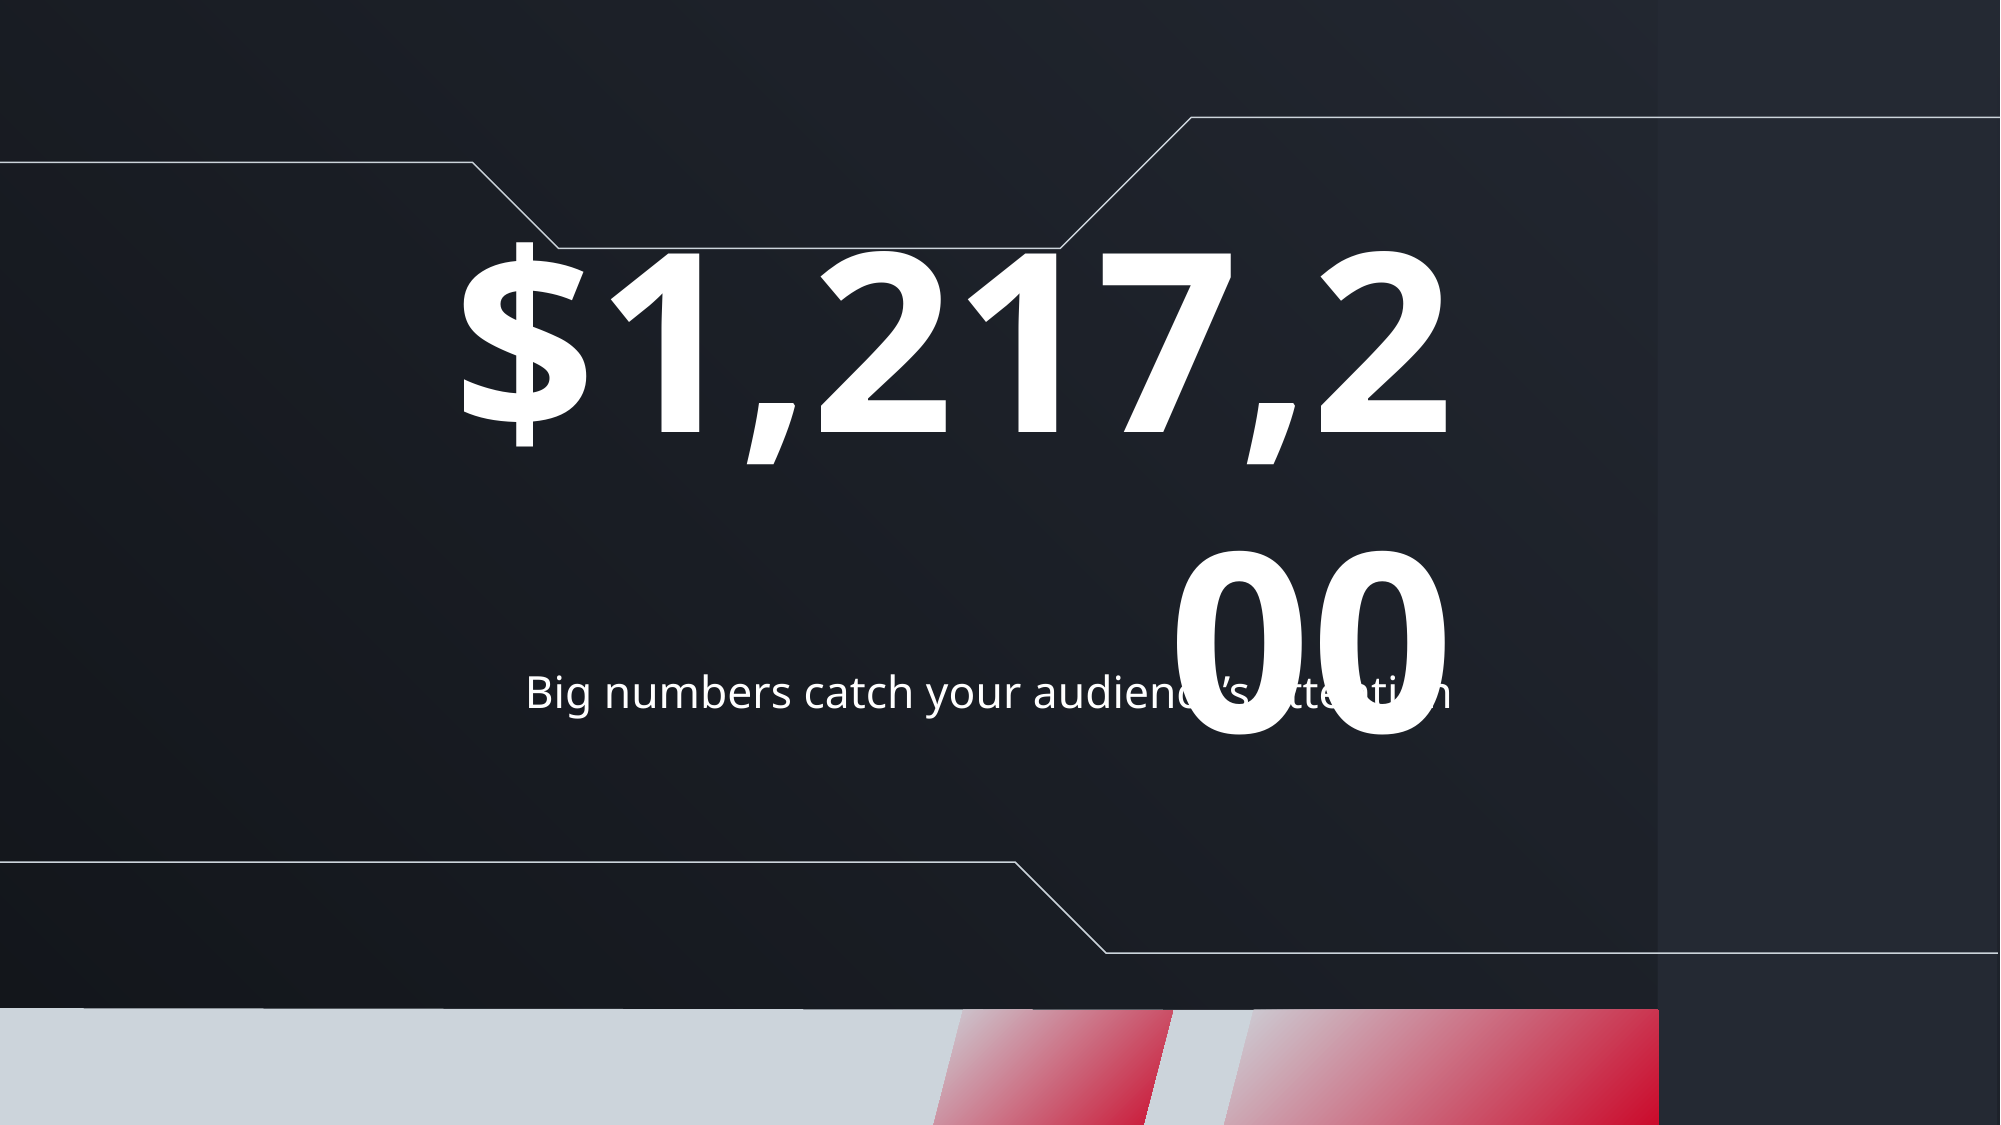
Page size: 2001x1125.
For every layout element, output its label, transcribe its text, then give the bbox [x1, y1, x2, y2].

subtitle Big numbers catch your audience’s attention [353, 636, 1475, 726]
title $1,217,200 [353, 328, 1475, 636]
